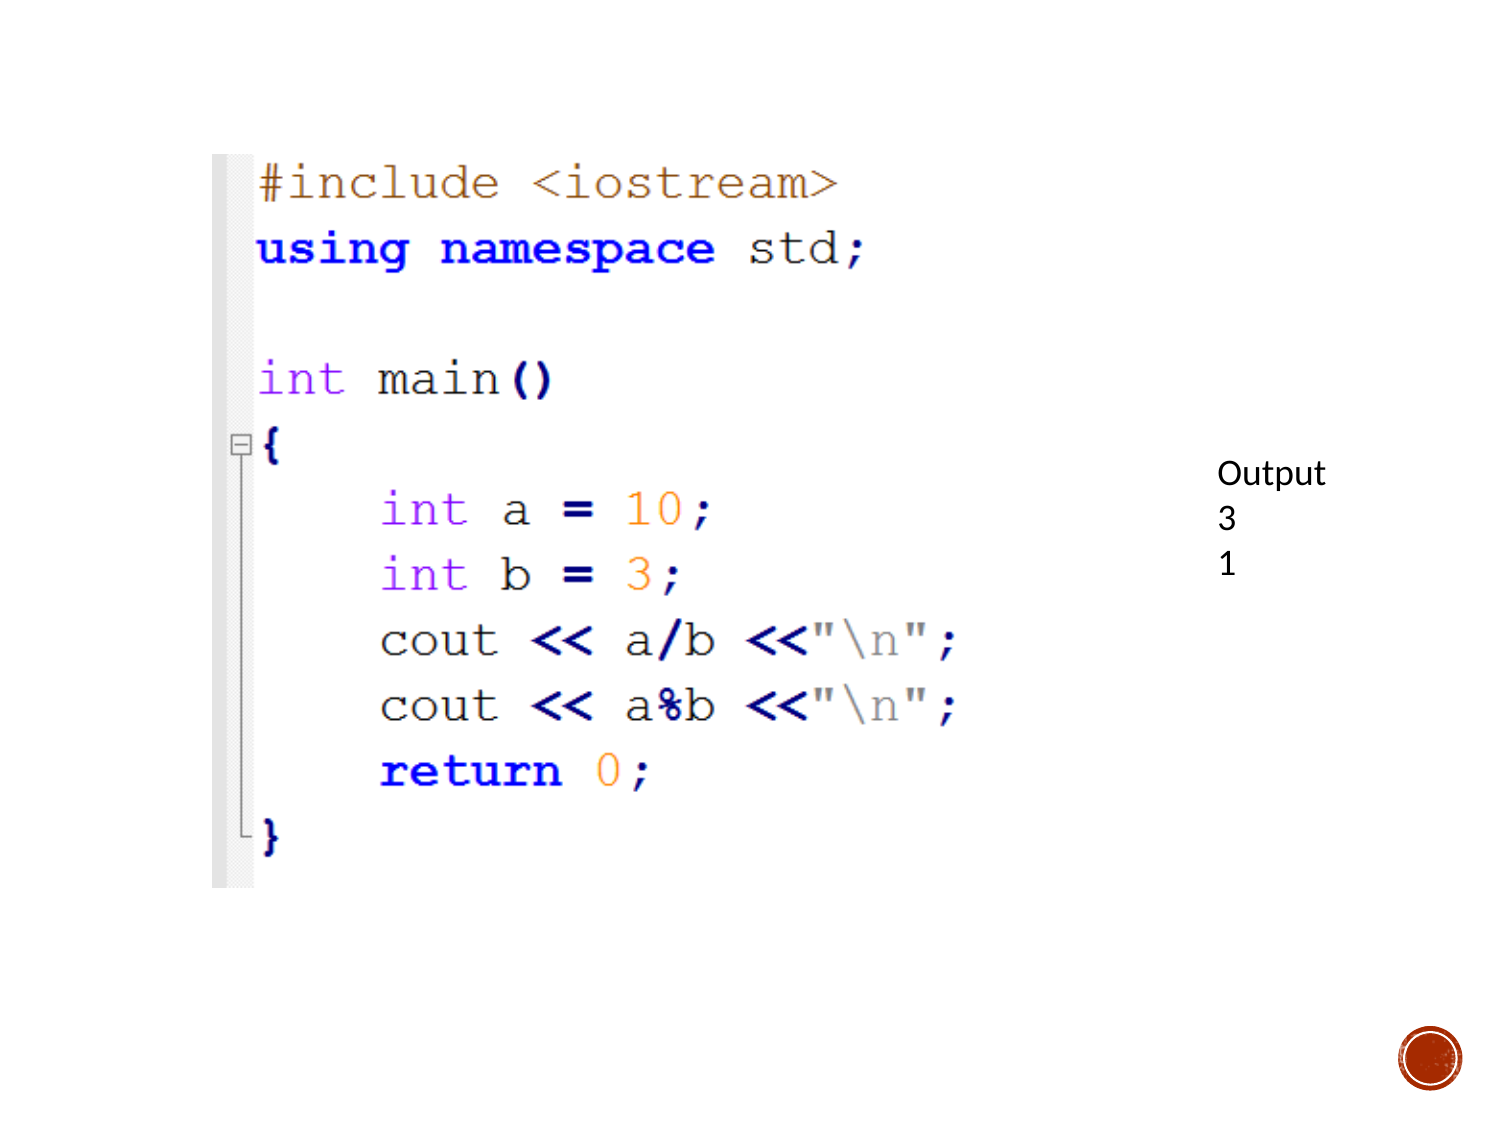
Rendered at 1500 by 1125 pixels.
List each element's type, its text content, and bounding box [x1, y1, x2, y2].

picture [212, 154, 1031, 888]
text_box Output 3 1 [1202, 440, 1342, 591]
